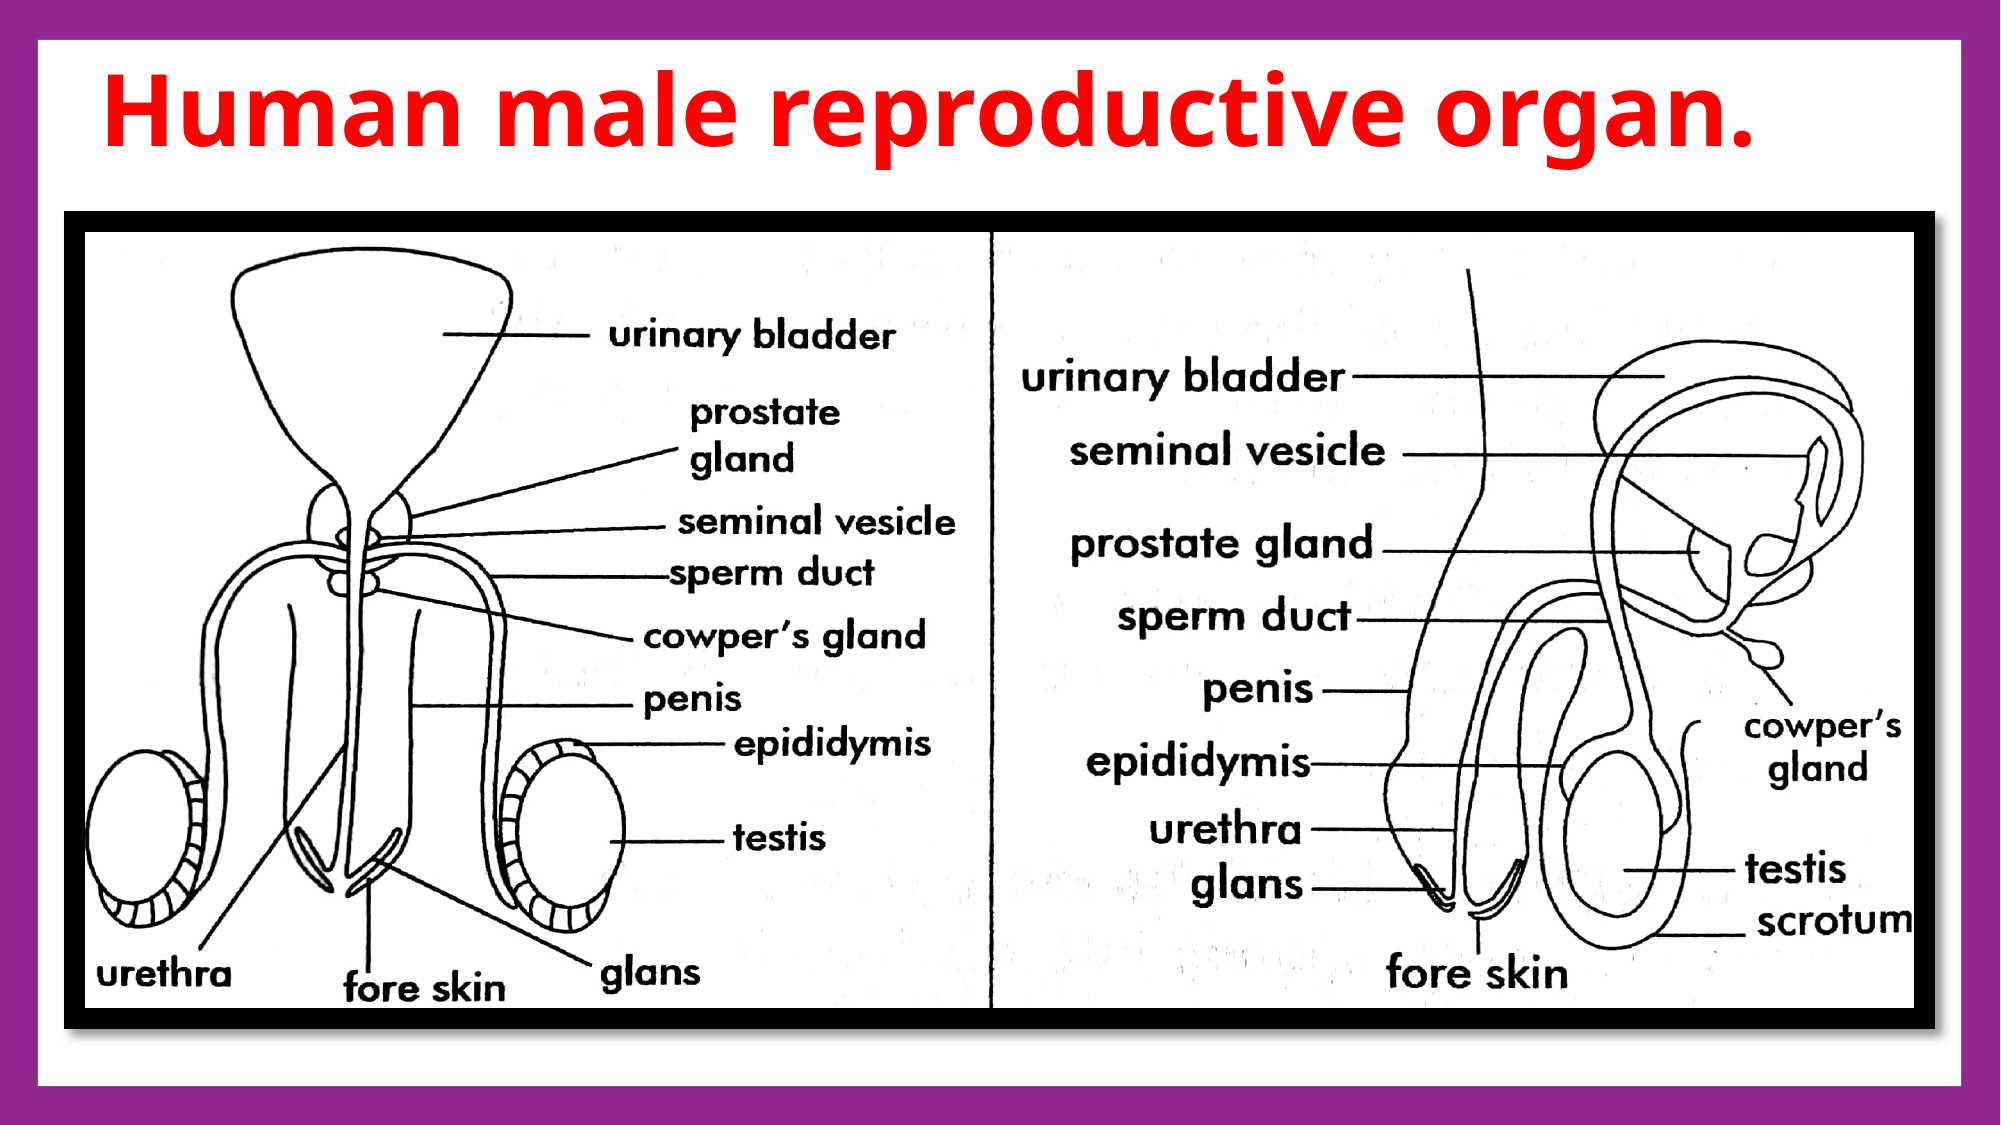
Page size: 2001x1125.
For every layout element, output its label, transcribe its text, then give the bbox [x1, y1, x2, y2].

picture [84, 231, 1915, 1009]
title Human male reproductive organ. [84, 57, 1817, 172]
